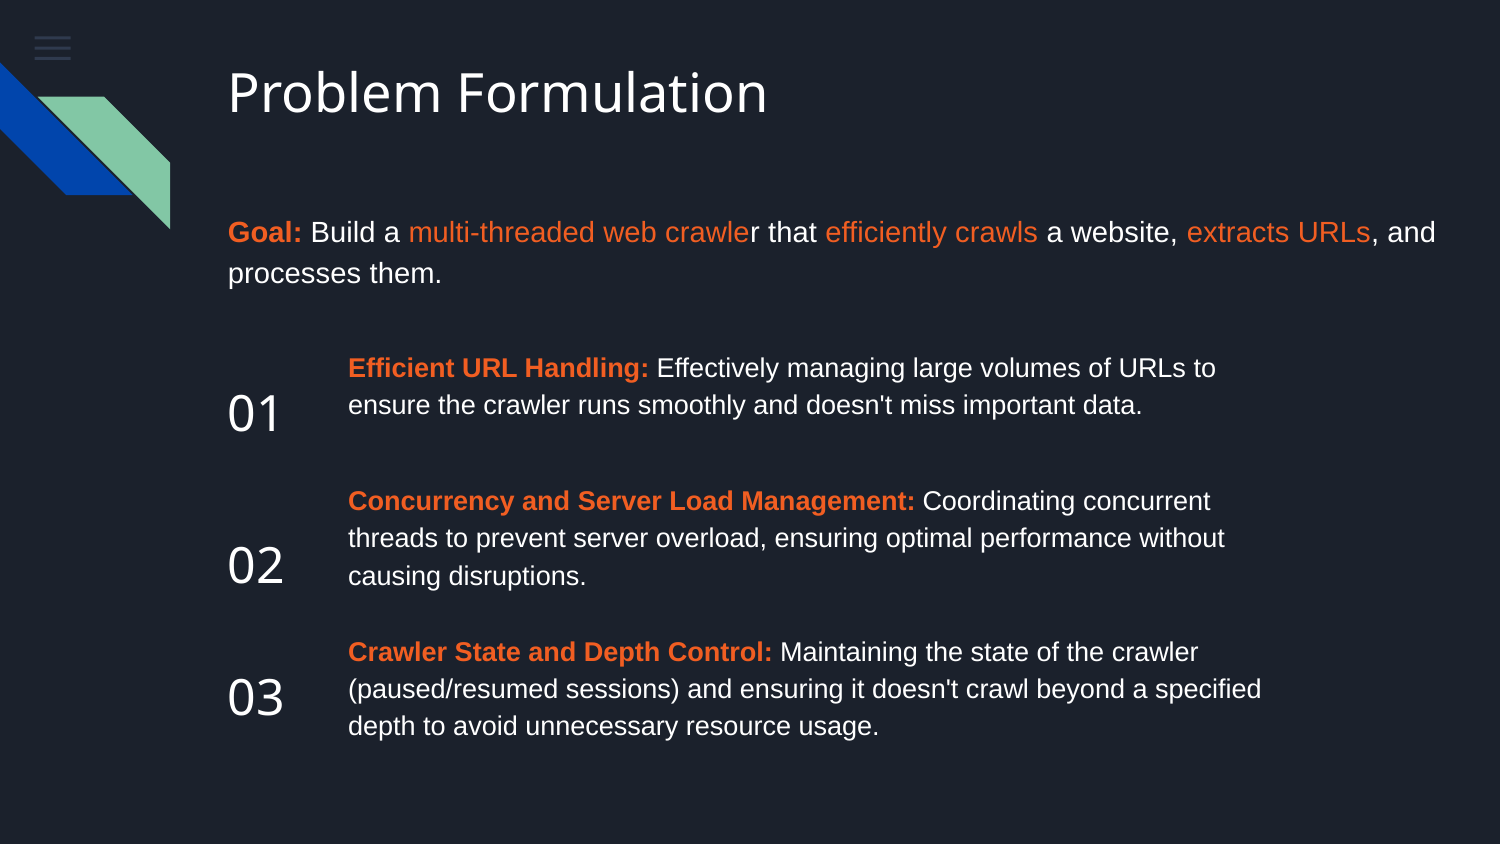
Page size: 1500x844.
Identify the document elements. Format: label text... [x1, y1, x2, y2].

title Problem Formulation Goal: Build a multi-threaded web crawler that efficiently crawls a website, extracts URLs, and processes them. [212, 43, 1452, 194]
list Concurrency and Server Load Management: Coordinating concurrent threads to prevent server overload, ensuring optimal performance without causing disruptions. [333, 463, 1298, 579]
text_box 03 [212, 650, 333, 784]
list Crawler State and Depth Control: Maintaining the state of the crawler (paused/resumed sessions) and ensuring it doesn't crawl beyond a specified depth to avoid unnecessary resource usage. [333, 614, 1298, 747]
text_box 02 [212, 518, 333, 650]
list Efficient URL Handling: Effectively managing large volumes of URLs to ensure the crawler runs smoothly and doesn't miss important data. [333, 330, 1298, 463]
text_box 01 [212, 366, 333, 500]
